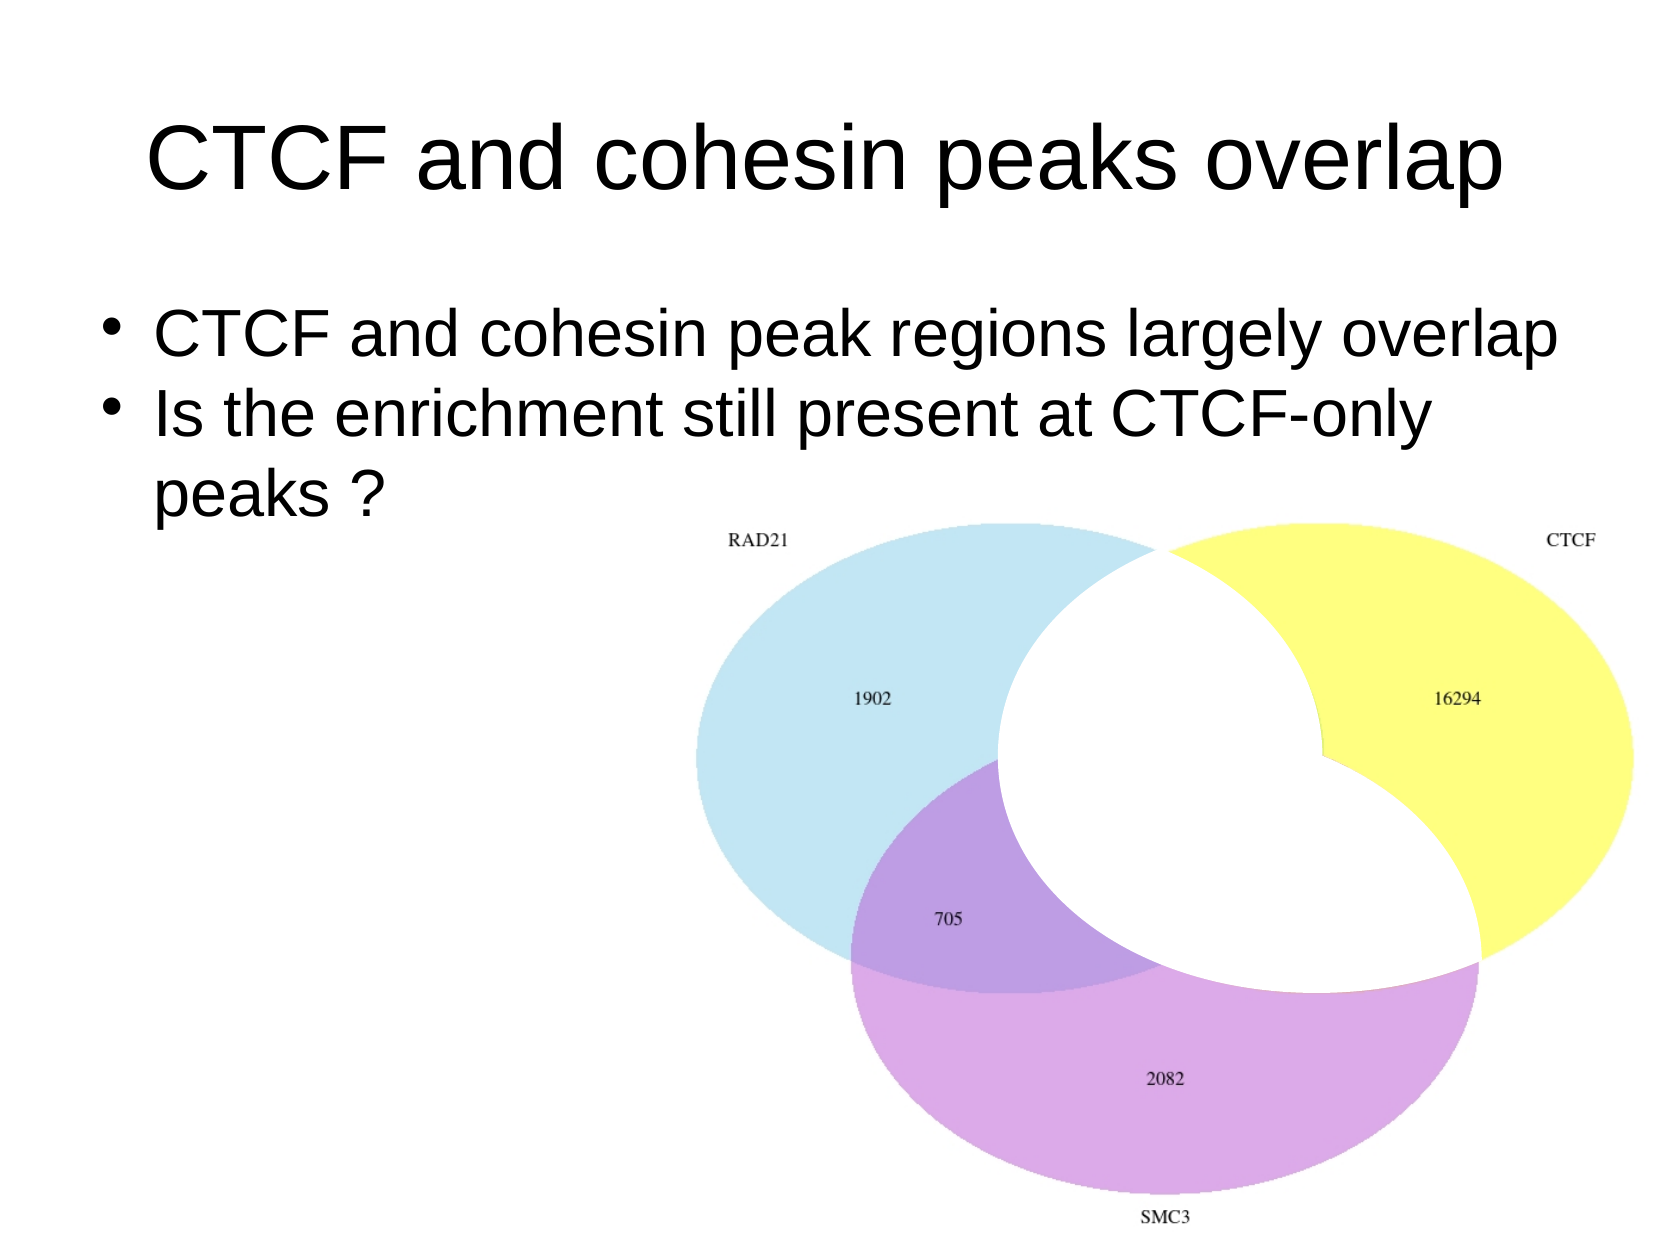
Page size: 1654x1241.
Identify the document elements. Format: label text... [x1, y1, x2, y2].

text_box CTCF and cohesin peak regions largely overlap Is the enrichment still present at CTCF-only peaks ? [82, 290, 1571, 1009]
text_box CTCF and cohesin peaks overlap [82, 49, 1571, 256]
picture [675, 507, 1654, 1240]
